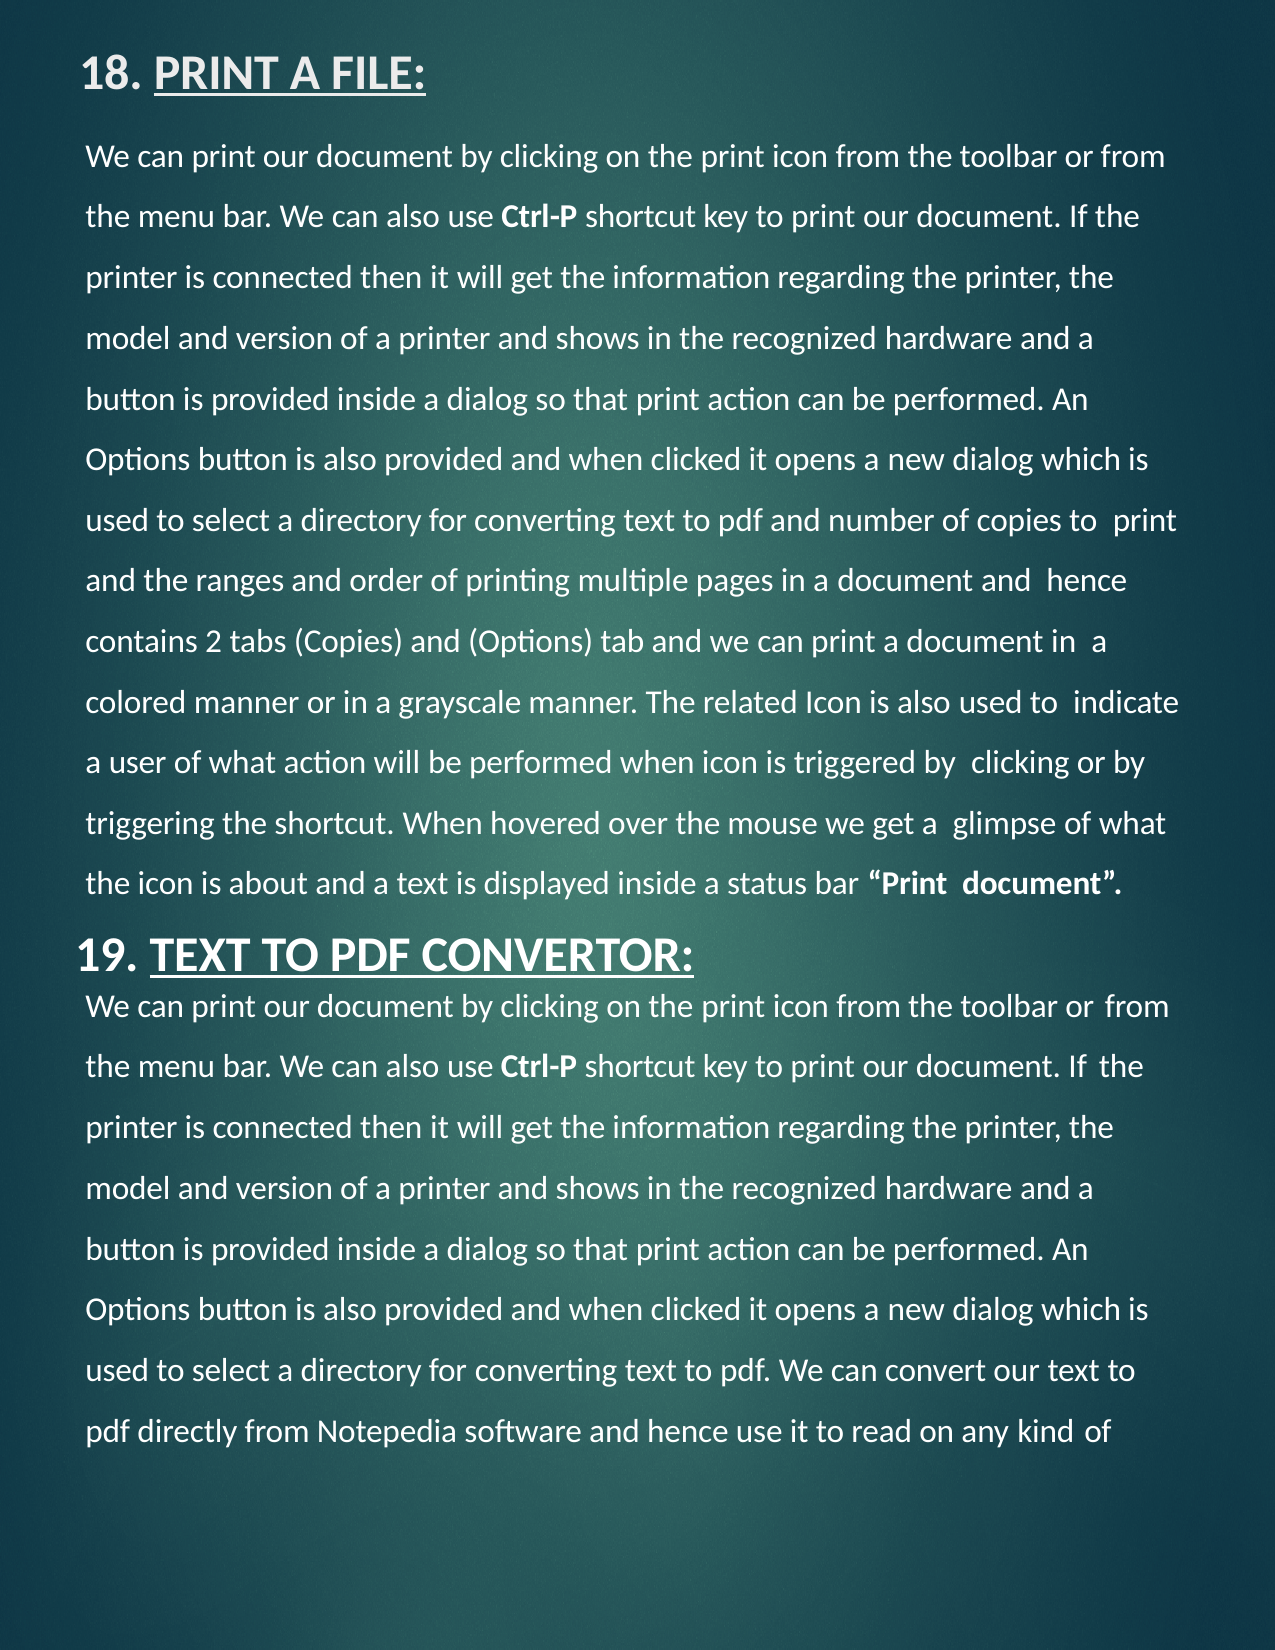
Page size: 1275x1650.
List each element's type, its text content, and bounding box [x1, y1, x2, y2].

title 18. PRINT A FILE: [77, 37, 1190, 316]
text_box We can print our document by clicking on the print icon from the toolbar or from the menu bar. We can also use Ctrl-P shortcut key to print our document. If the printer is connected then it will get the information regarding the printer, the model and version of a printer and shows in the recognized hardware and a button is provided inside a dialog so that print action can be performed. An Options button is also provided and when clicked it opens a new dialog which is used to select a directory for converting text to pdf and number of copies to print and the ranges and order of printing multiple pages in a document and hence contains 2 tabs (Copies) and (Options) tab and we can print a document in a colored manner or in a grayscale manner. The related Icon is also used to indicate a user of what action will be performed when icon is triggered by clicking or by triggering the shortcut. When hovered over the mouse we get a glimpse of what the icon is about and a text is displayed inside a status bar “Print document”. 19. TEXT TO PDF CONVERTOR: We can print our document by clicking on the print icon from the toolbar or from the menu bar. We can also use Ctrl-P shortcut key to print our document. If the printer is connected then it will get the information regarding the printer, the model and version of a printer and shows in the recognized hardware and a button is provided inside a dialog so that print action can be performed. An Options button is also provided and when clicked it opens a new dialog which is used to select a directory for converting text to pdf. We can convert our text to pdf directly from Notepedia software and hence use it to read on any kind of [72, 111, 1186, 1449]
